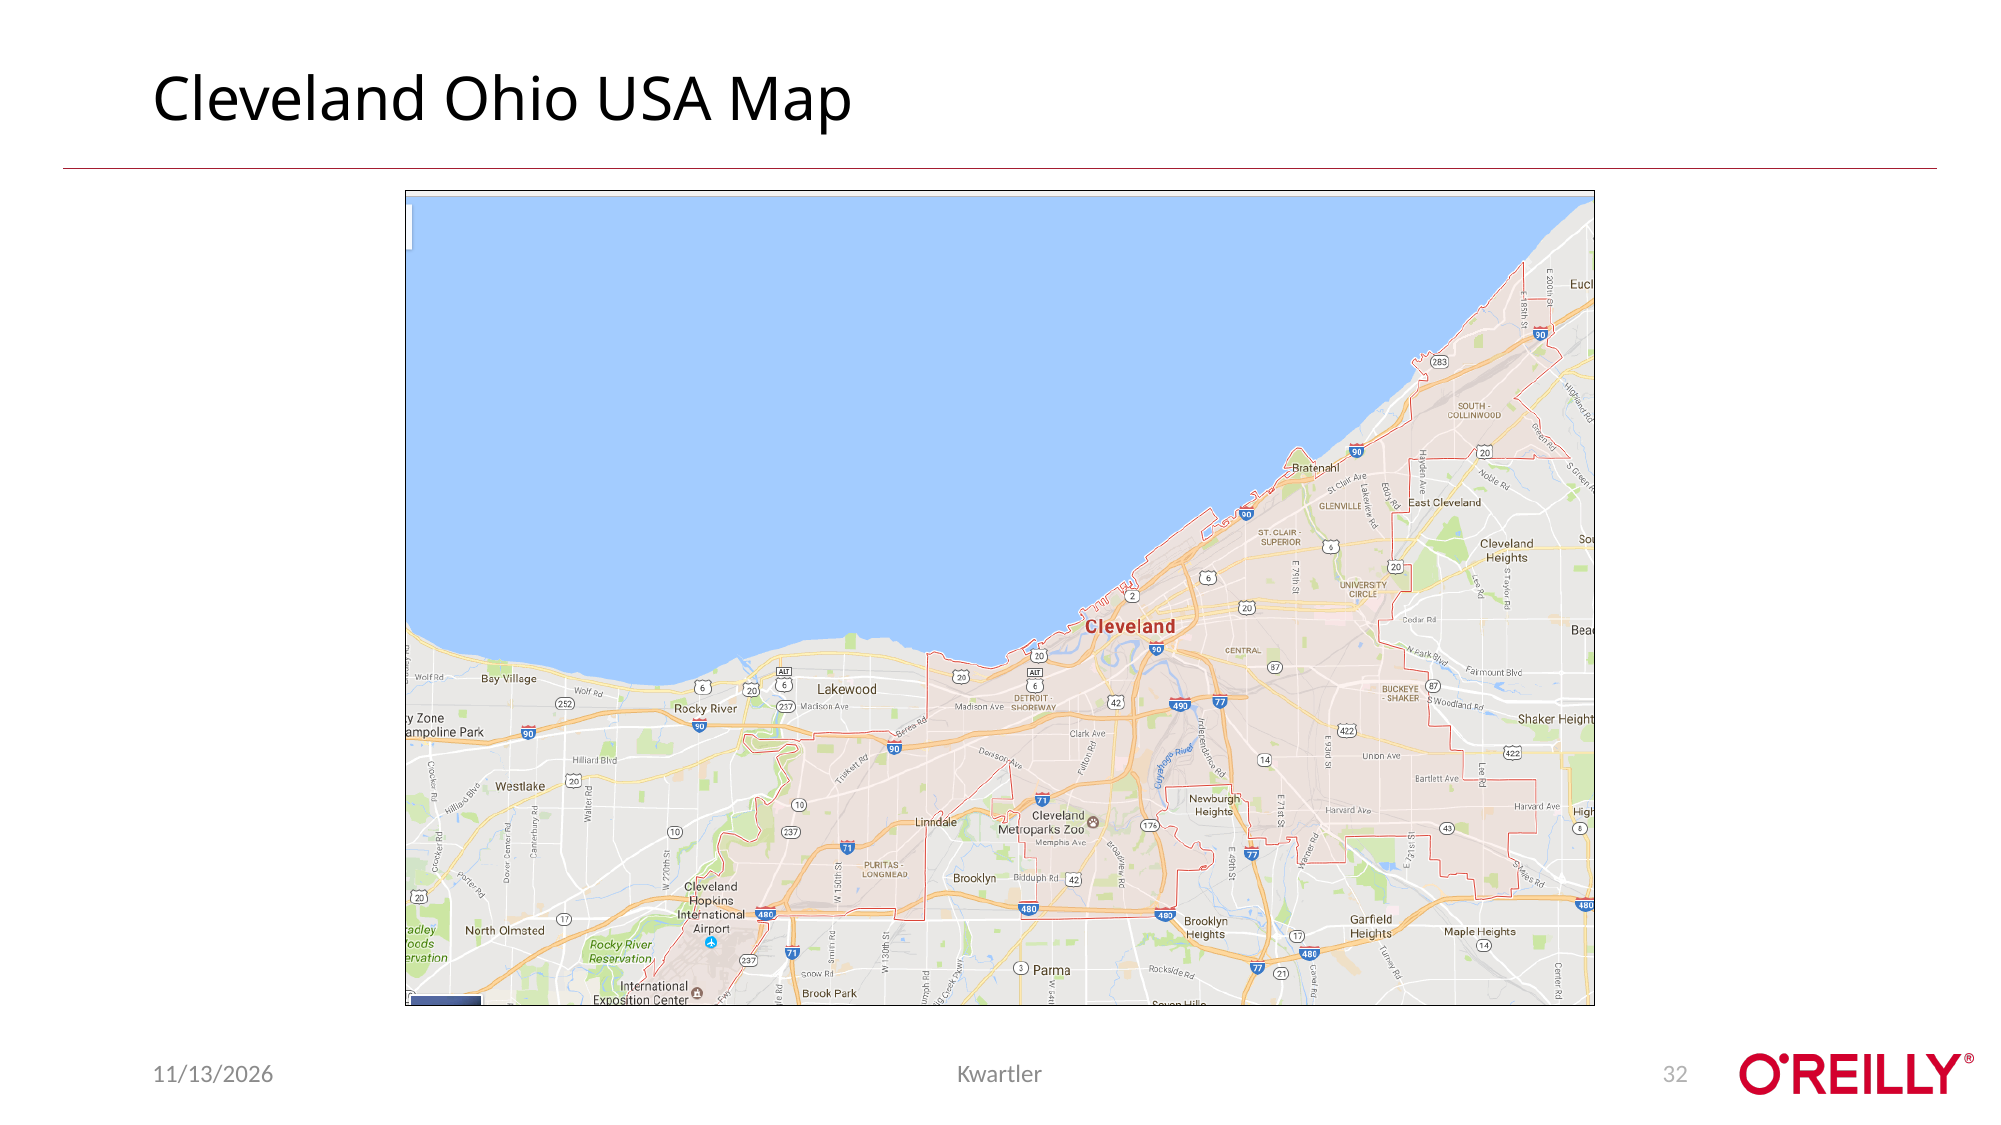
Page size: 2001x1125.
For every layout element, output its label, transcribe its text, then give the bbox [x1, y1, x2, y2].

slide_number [137, 1042, 588, 1103]
title Cleveland Ohio USA Map [137, 59, 1863, 142]
picture [405, 190, 1595, 1006]
picture [1737, 1050, 1975, 1096]
footer Kwartler [662, 1042, 1338, 1103]
slide_number 32 [1375, 1042, 1704, 1103]
